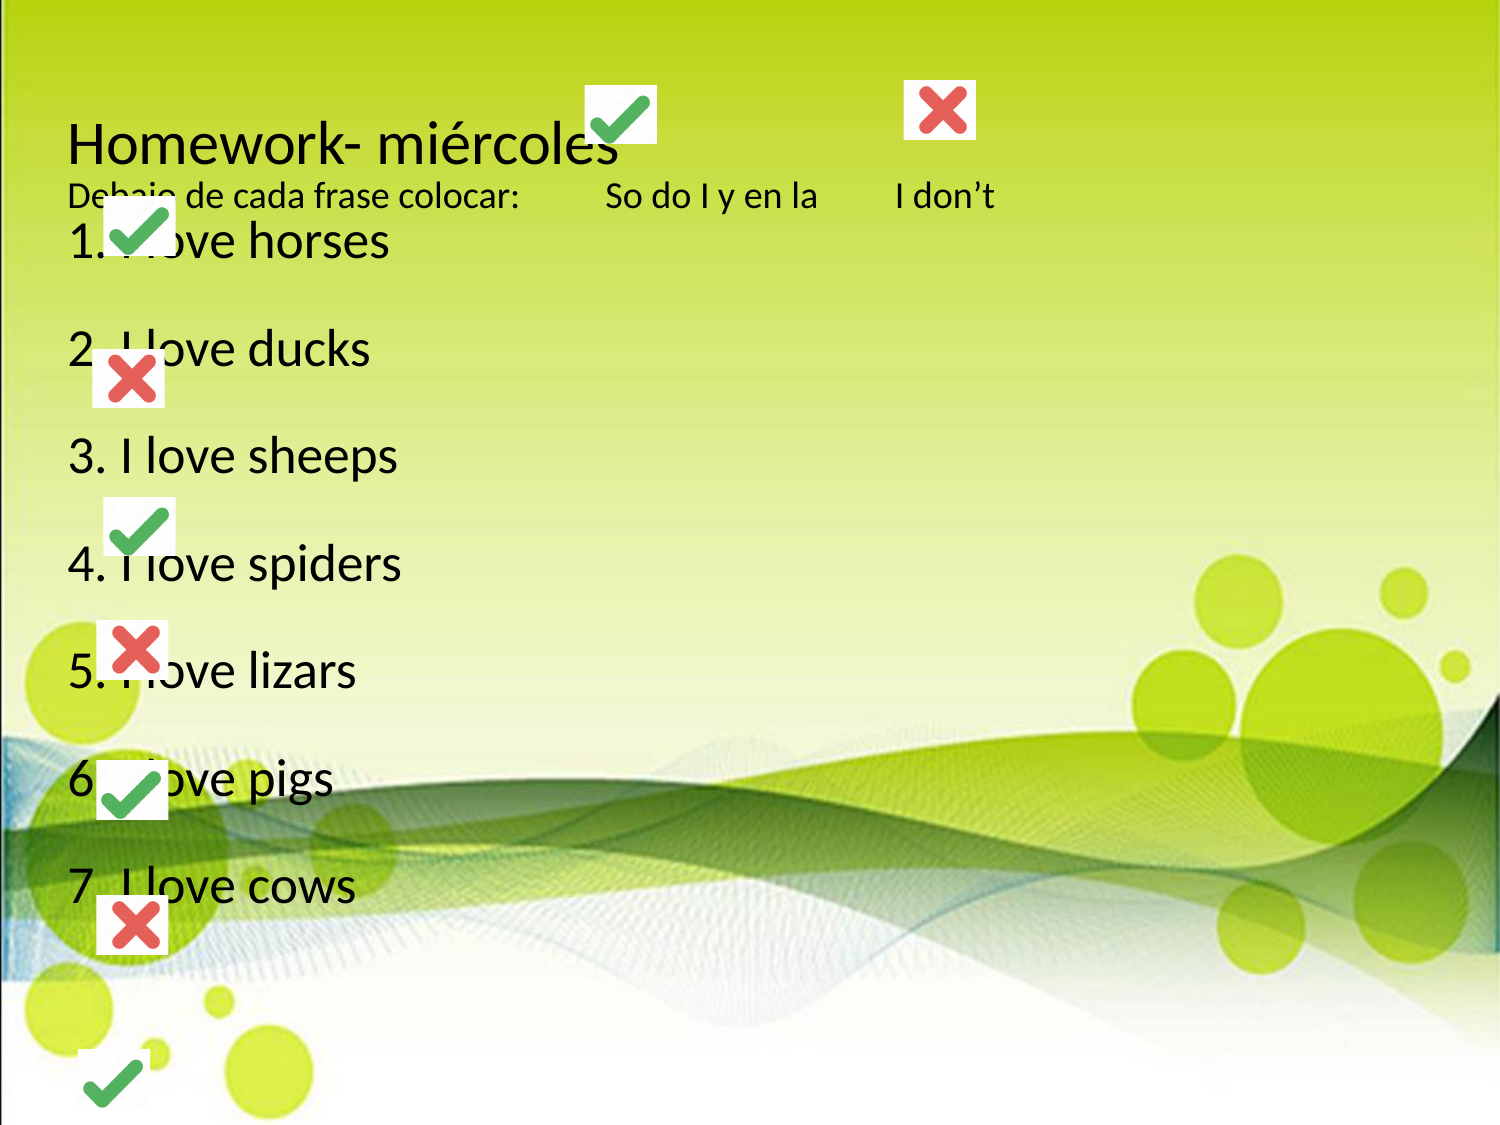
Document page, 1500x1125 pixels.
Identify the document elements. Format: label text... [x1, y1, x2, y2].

title Homework- miércoles Debajo de cada frase colocar: So do I y en la I don’t 1. I love horses 2. I love ducks 3. I love sheeps 4. I love spiders 5. I love lizars 6. I love pigs 7. I love cows [52, 110, 1411, 926]
picture [0, 0, 1500, 1125]
